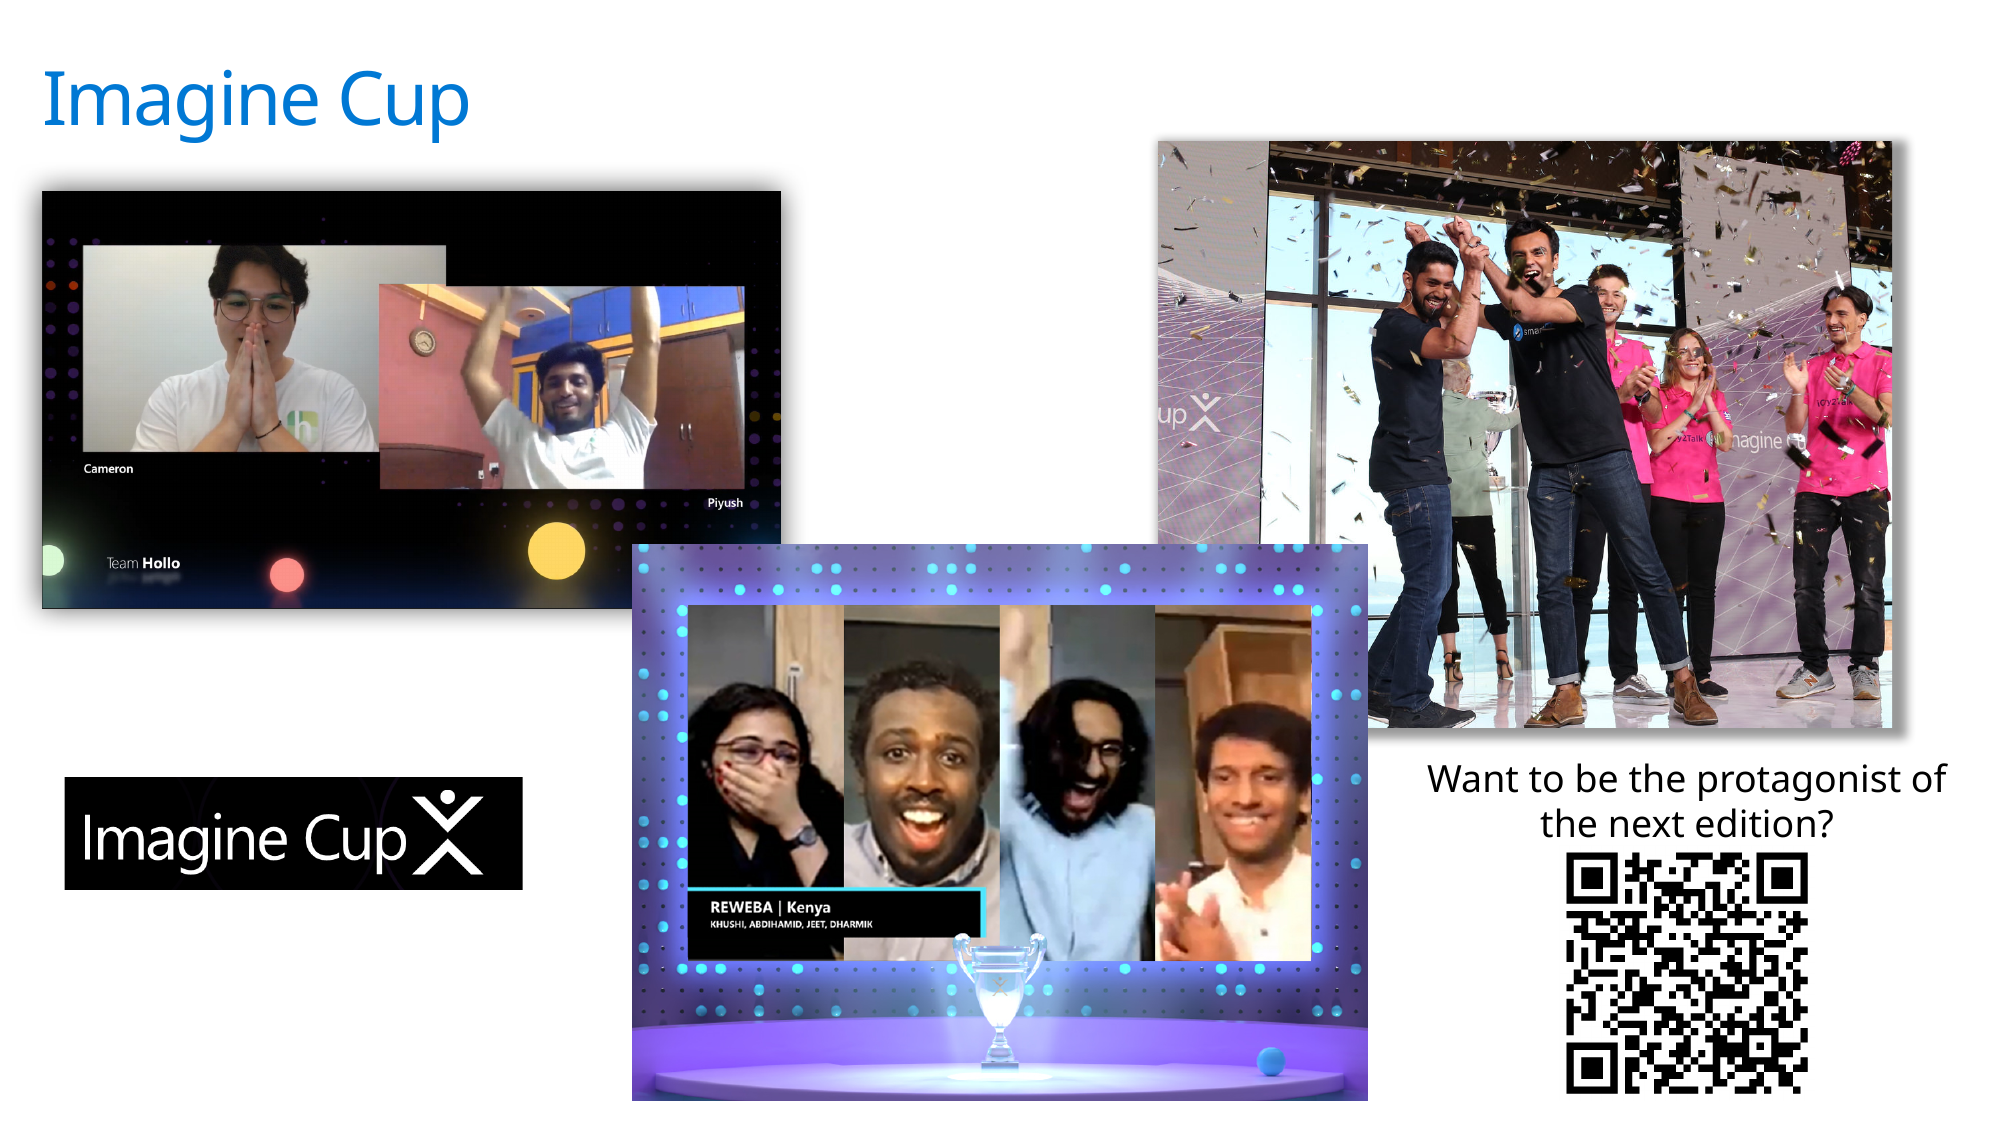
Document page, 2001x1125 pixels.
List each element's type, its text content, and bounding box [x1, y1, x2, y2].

picture [1559, 845, 1815, 1101]
picture [41, 141, 1893, 1101]
title Imagine Cup [42, 50, 781, 142]
picture [64, 777, 523, 891]
text_box Want to be the protagonist of the next edition? [1407, 754, 1968, 845]
